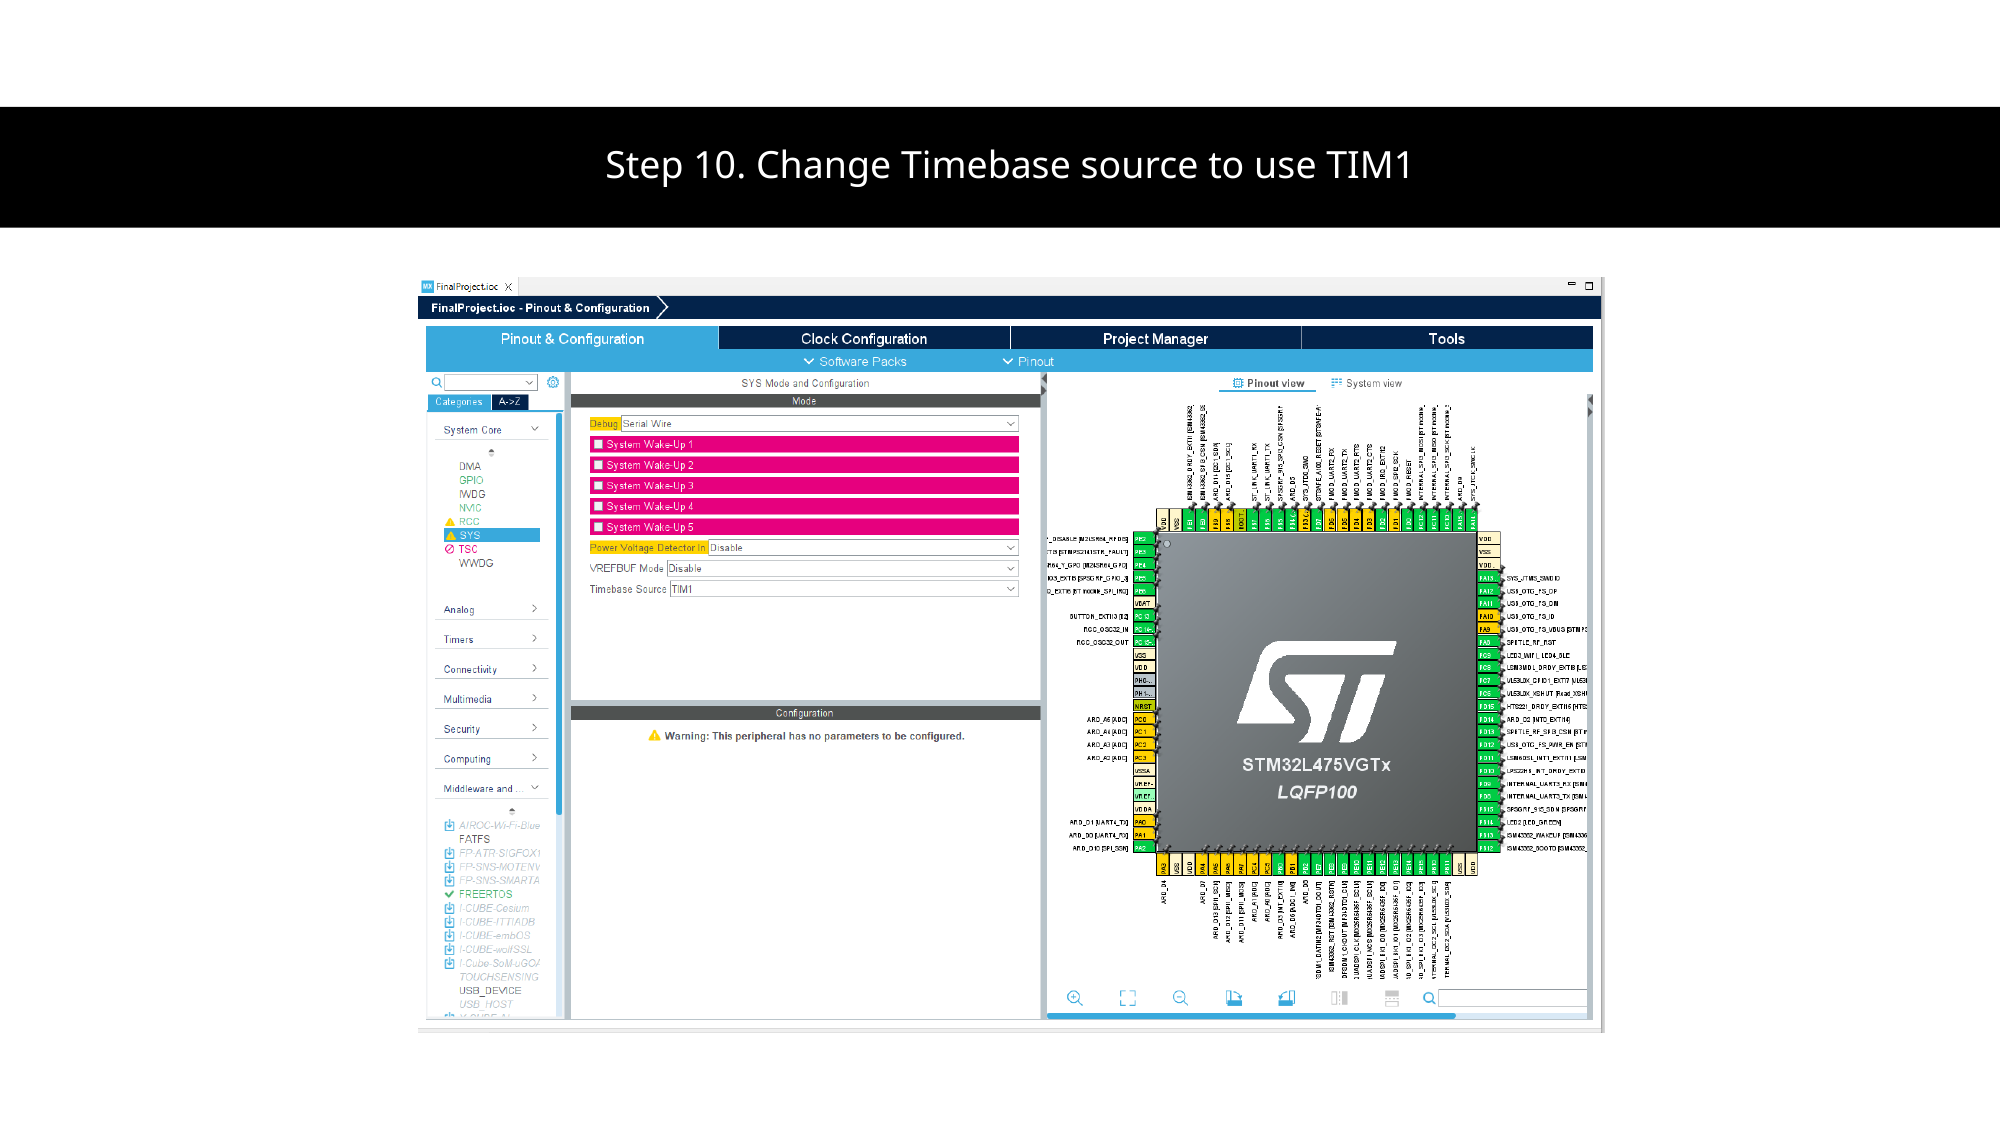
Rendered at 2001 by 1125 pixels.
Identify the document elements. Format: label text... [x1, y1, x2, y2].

text_box [0, 106, 2000, 229]
picture [418, 277, 1605, 1033]
title Step 10. Change Timebase source to use TIM1 [91, 105, 1931, 228]
